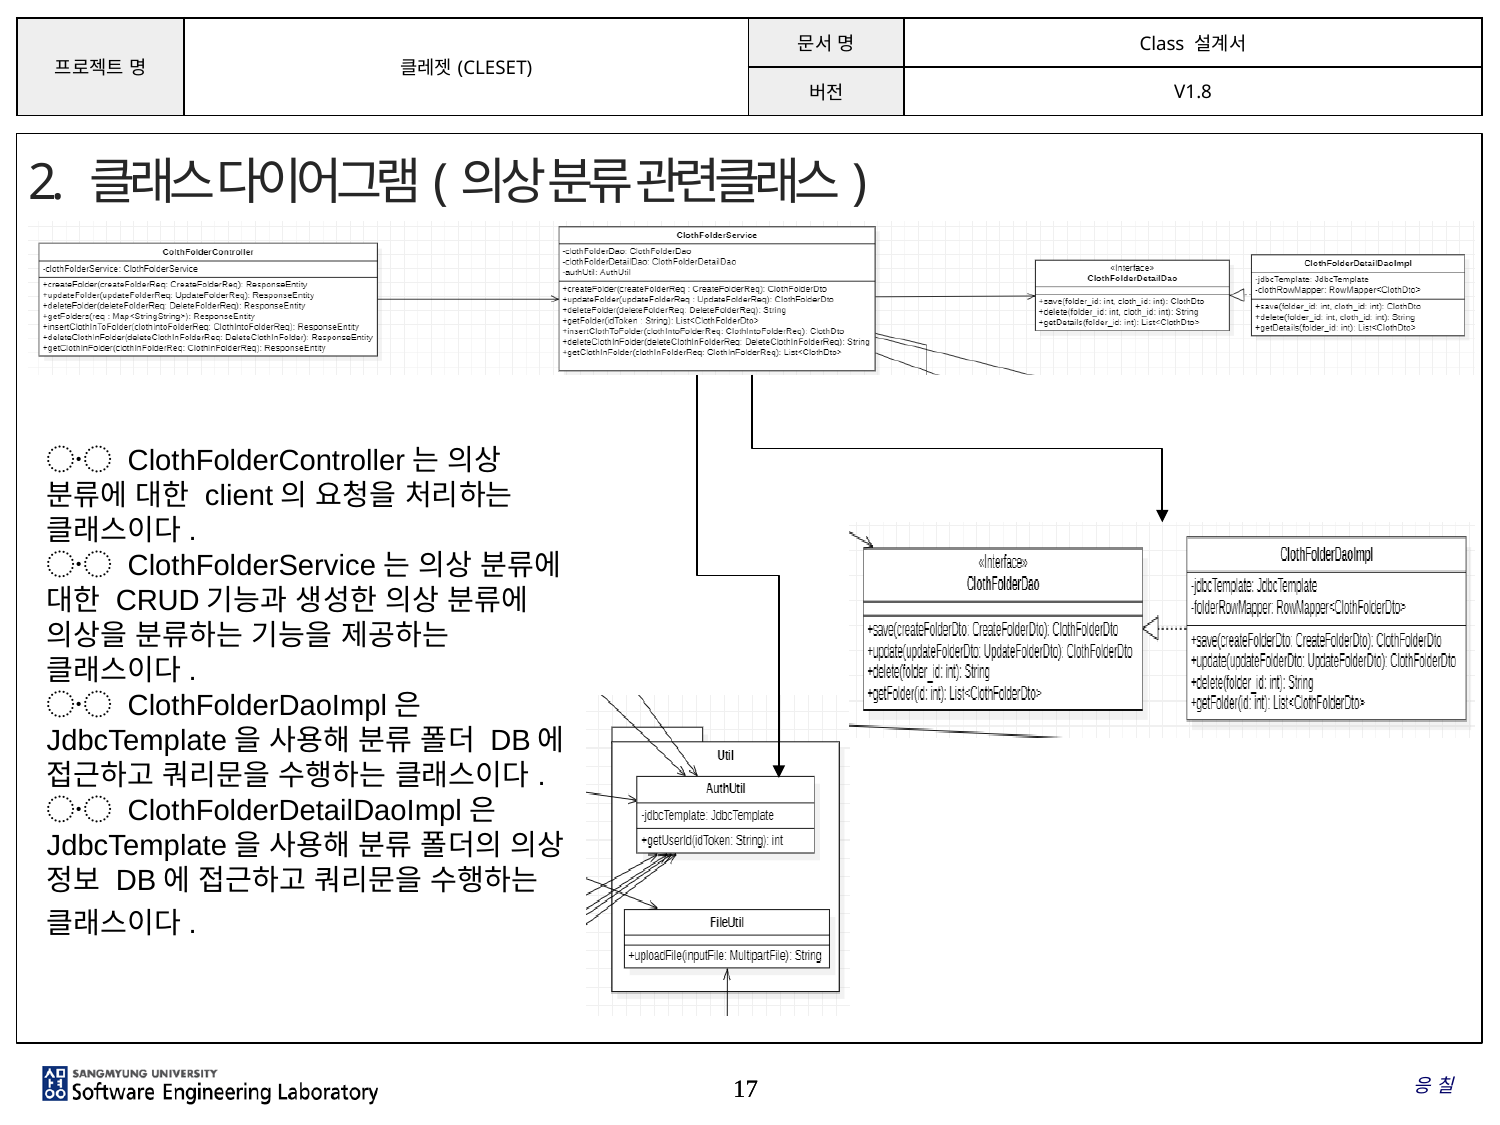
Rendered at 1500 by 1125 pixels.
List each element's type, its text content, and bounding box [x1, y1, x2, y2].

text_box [882, 242, 1031, 654]
footer 응 칠 [994, 1060, 1454, 1110]
text_box 2. 클래스 다이어그램(의상 분류 관련클래스) [14, 141, 882, 217]
picture [586, 521, 1476, 1017]
text_box 〮 ClothFolderController는 의상 분류에 대한 client의 요청을 처리하는 클래스이다. 〮 ClothFolderService는 의상 분류에 대한 CRUD기능과 생성한 의상 분류에 의상을 분류하는 기능을 제공하는 클래스이다. 〮 ClothFolderDaoImpl은 JdbcTemplate을 사용해 분류 폴더 DB에 접근하고 쿼리문을 수행하는 클래스이다. 〮 ClothFolderDetailDaoImpl은 JdbcTemplate을 사용해 분류 폴더의 의상 정보 DB에 접근하고 쿼리문을 수행하는 클래스이다. [31, 434, 592, 949]
picture [42, 1066, 382, 1106]
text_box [535, 534, 844, 617]
picture [28, 220, 1475, 375]
